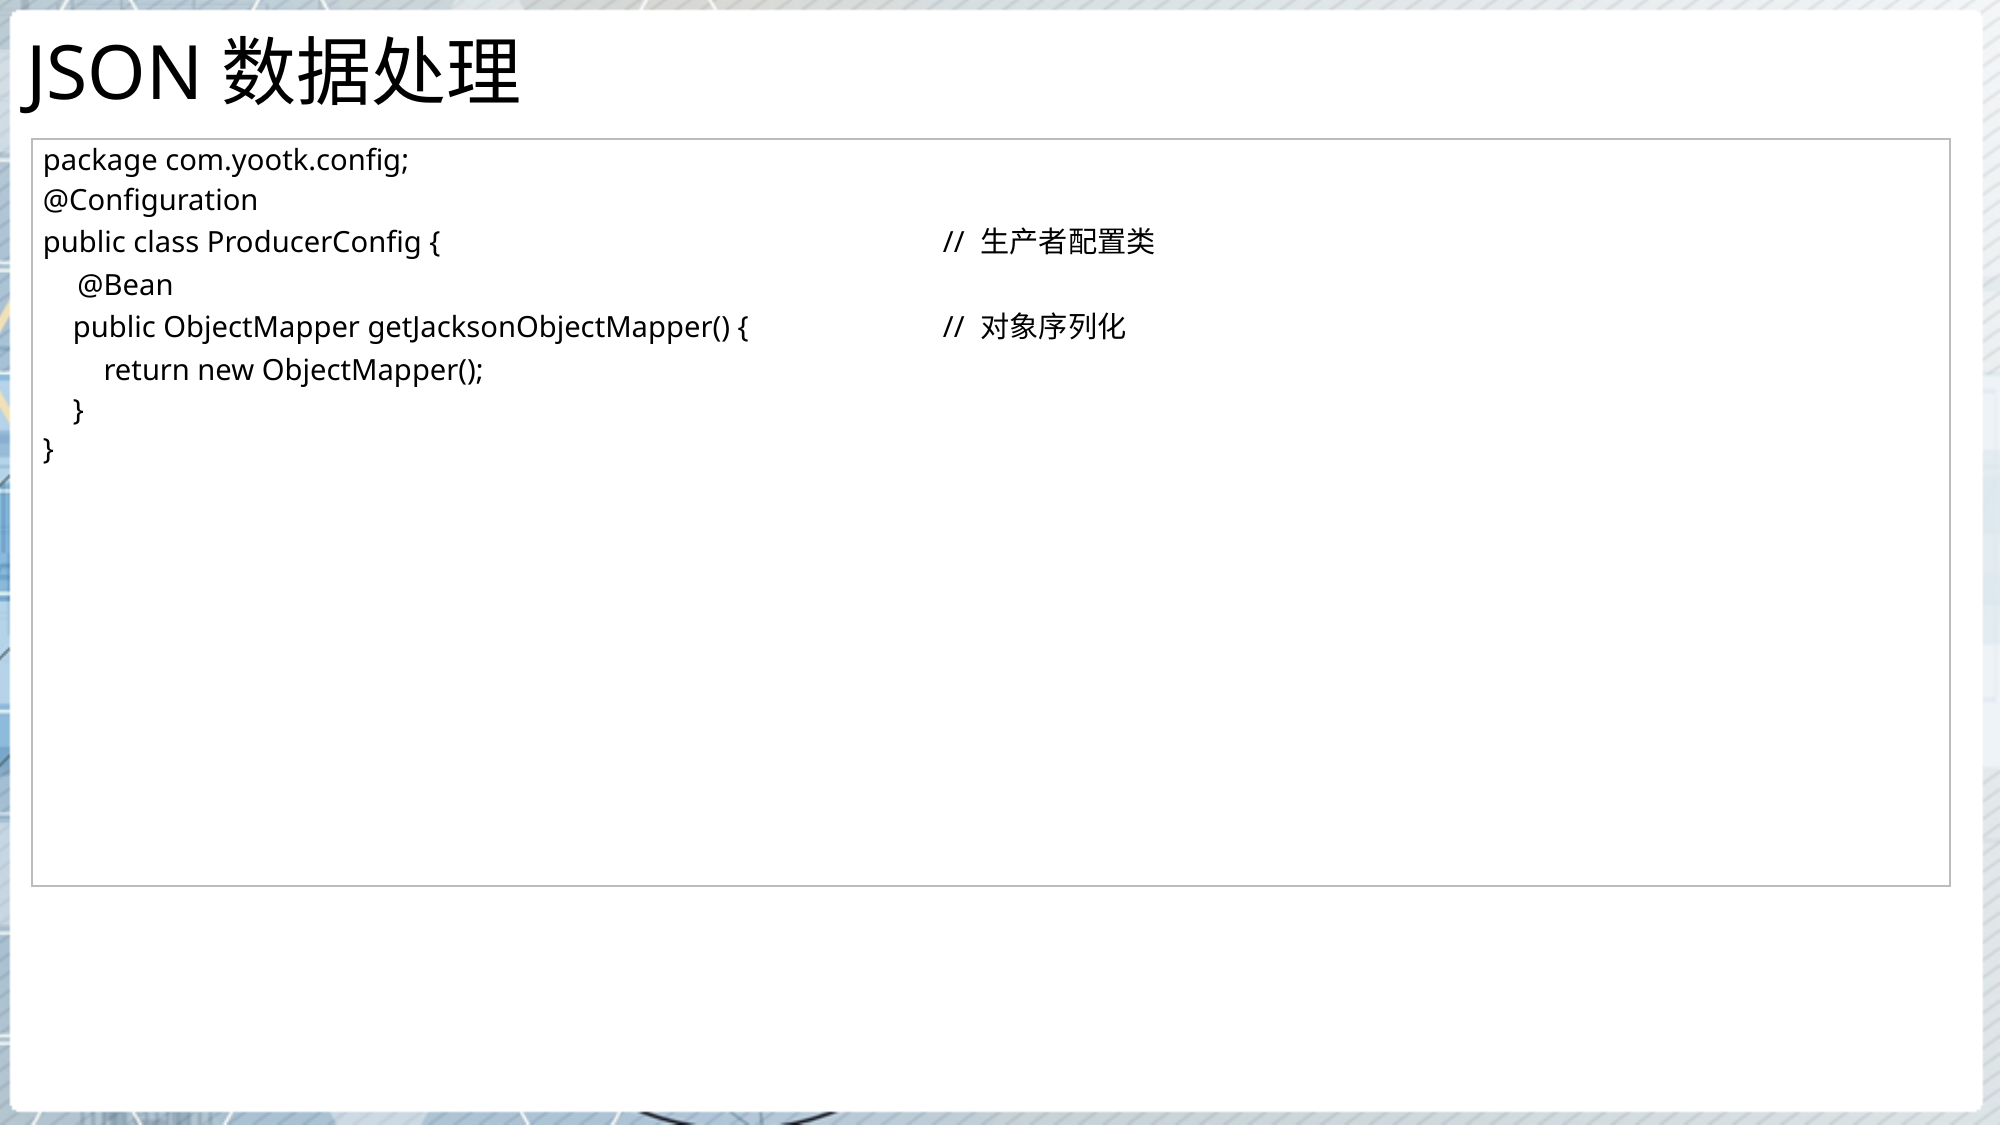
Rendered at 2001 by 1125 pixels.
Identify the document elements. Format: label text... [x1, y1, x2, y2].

table_header package com.yootk.config; @Configuration public class ProducerConfig { // 生产者配置类 @Bean public ObjectMapper getJacksonObjectMapper() { // 对象序列化 return new ObjectMapper(); } } [33, 140, 1949, 885]
title JSON数据处理 [11, 11, 1983, 140]
picture [0, 0, 2000, 1125]
